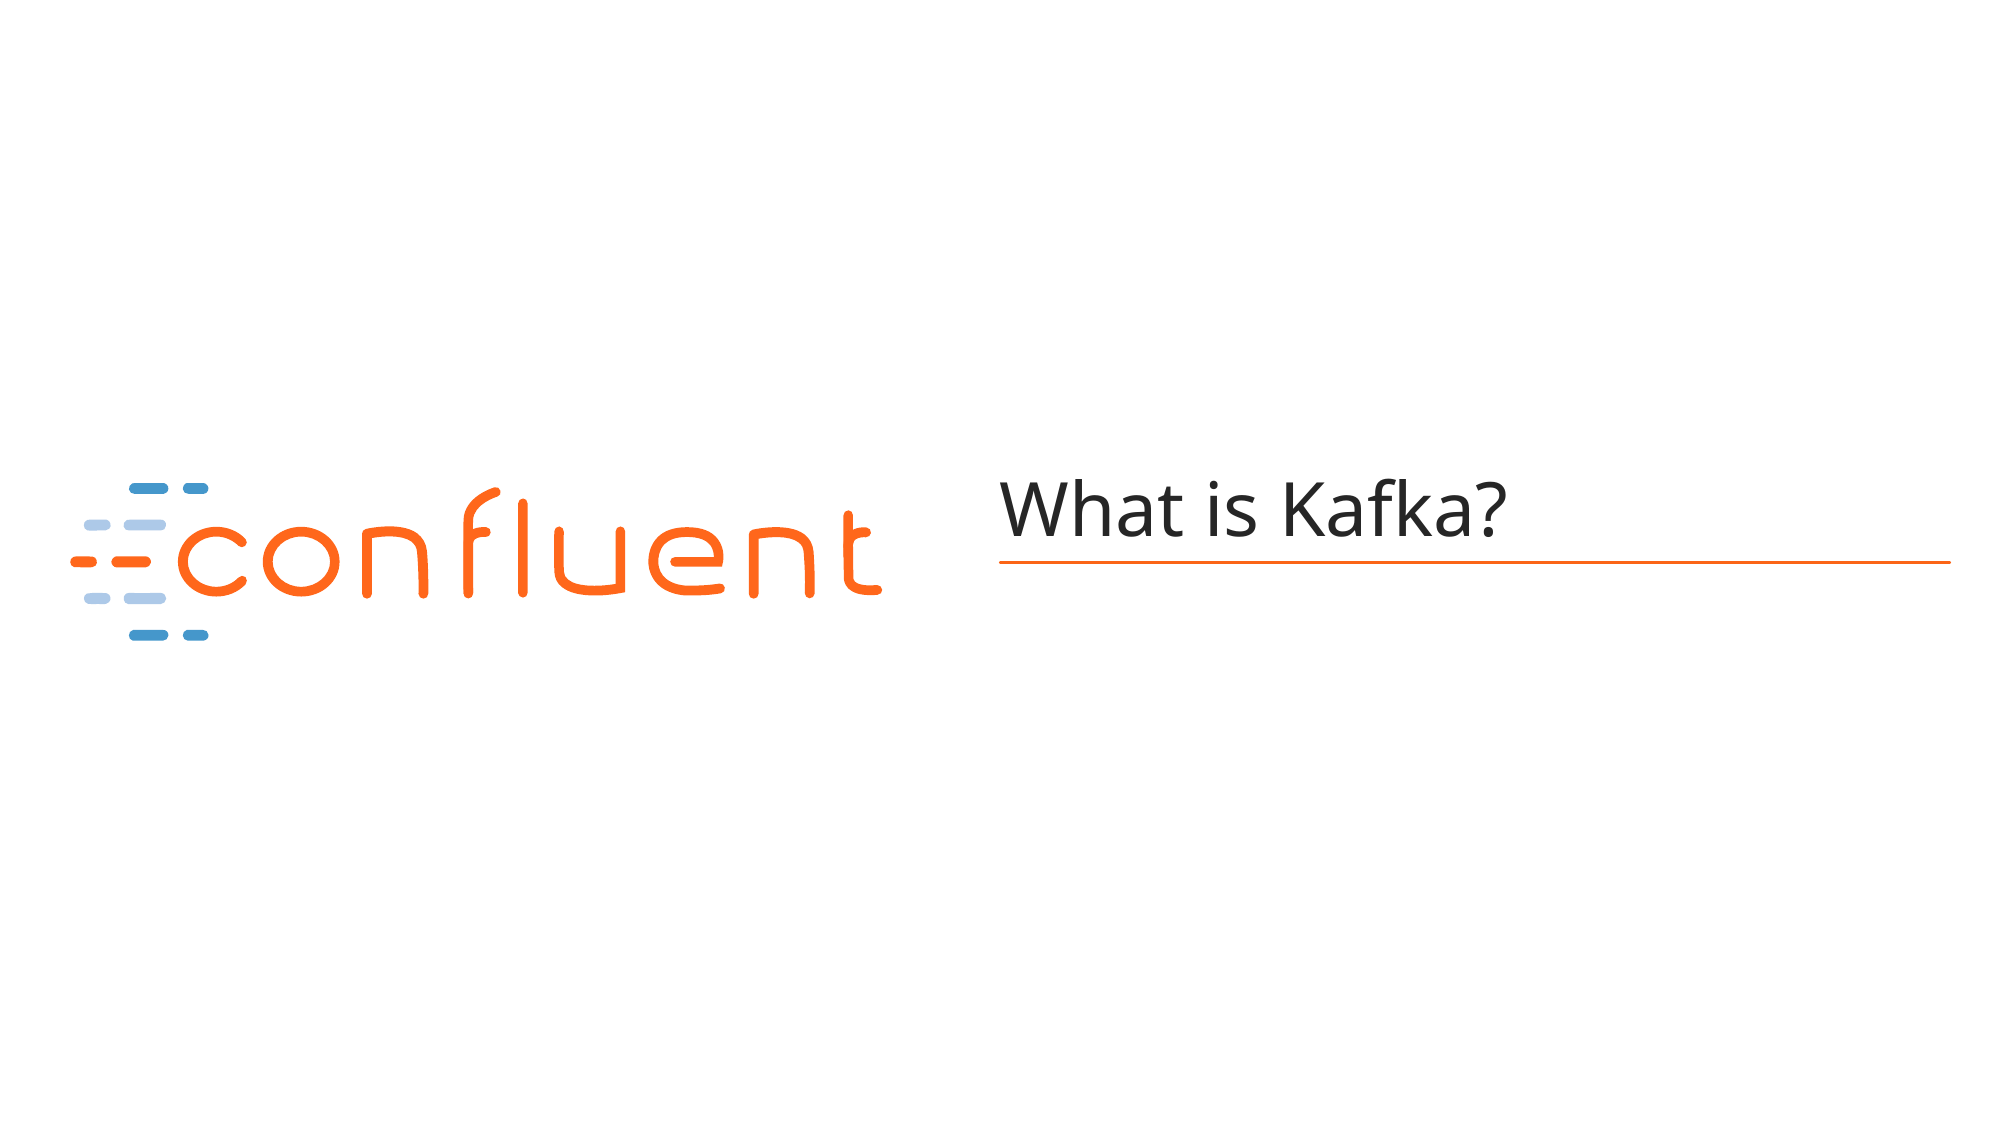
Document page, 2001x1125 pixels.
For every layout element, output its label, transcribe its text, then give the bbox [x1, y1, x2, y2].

title What is Kafka? [999, 461, 1950, 563]
